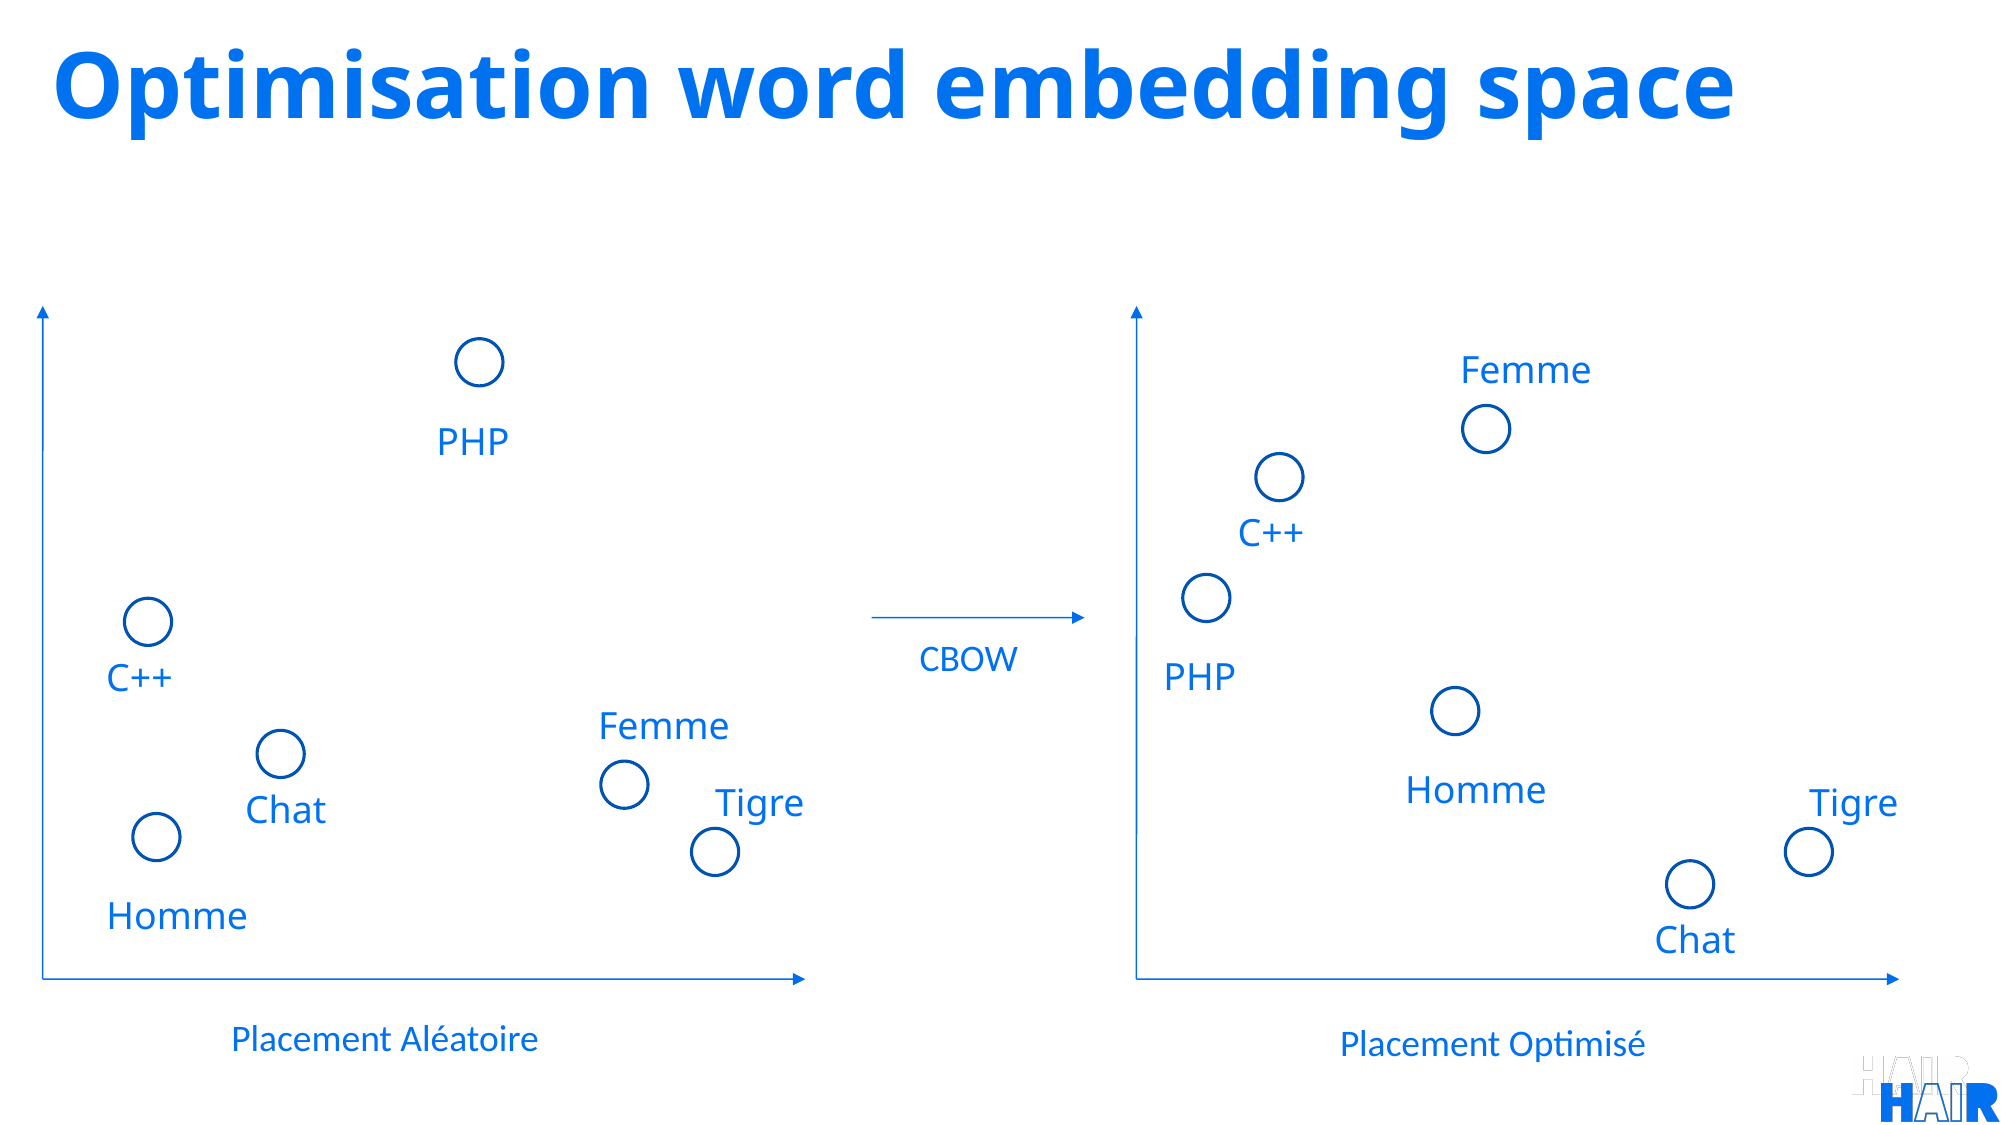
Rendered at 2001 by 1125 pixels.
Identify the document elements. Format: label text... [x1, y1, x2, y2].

text_box Tigre [1794, 771, 1918, 831]
text_box Homme [1390, 758, 1568, 819]
text_box Chat [1639, 909, 1757, 969]
text_box PHP [1148, 645, 1252, 706]
text_box [871, 611, 1085, 624]
text_box [1664, 858, 1716, 909]
text_box Femme [583, 694, 752, 755]
text_box C++ [1222, 501, 1342, 562]
text_box Placement Optimisé [1325, 1012, 1733, 1072]
text_box [1180, 572, 1233, 624]
text_box [1253, 451, 1306, 501]
text_box Femme [1445, 338, 1614, 399]
text_box [1460, 403, 1512, 455]
text_box PHP [421, 410, 525, 470]
text_box Homme [91, 884, 269, 945]
text_box [254, 728, 307, 778]
text_box [598, 759, 651, 811]
text_box [453, 336, 506, 388]
text_box Placement Aléatoire [216, 1006, 624, 1066]
text_box CBOW [904, 626, 1052, 687]
text_box [122, 596, 174, 646]
text_box Optimisation word embedding space [36, 27, 1762, 150]
text_box C++ [91, 646, 211, 707]
text_box [42, 972, 806, 986]
picture [1852, 1056, 2000, 1122]
text_box [1130, 305, 1143, 979]
text_box [689, 831, 741, 878]
text_box Chat [230, 778, 348, 839]
text_box [36, 305, 49, 979]
text_box [130, 811, 183, 863]
text_box Tigre [700, 771, 824, 831]
text_box [1136, 972, 1900, 986]
text_box [1429, 685, 1481, 737]
text_box [1783, 830, 1835, 878]
